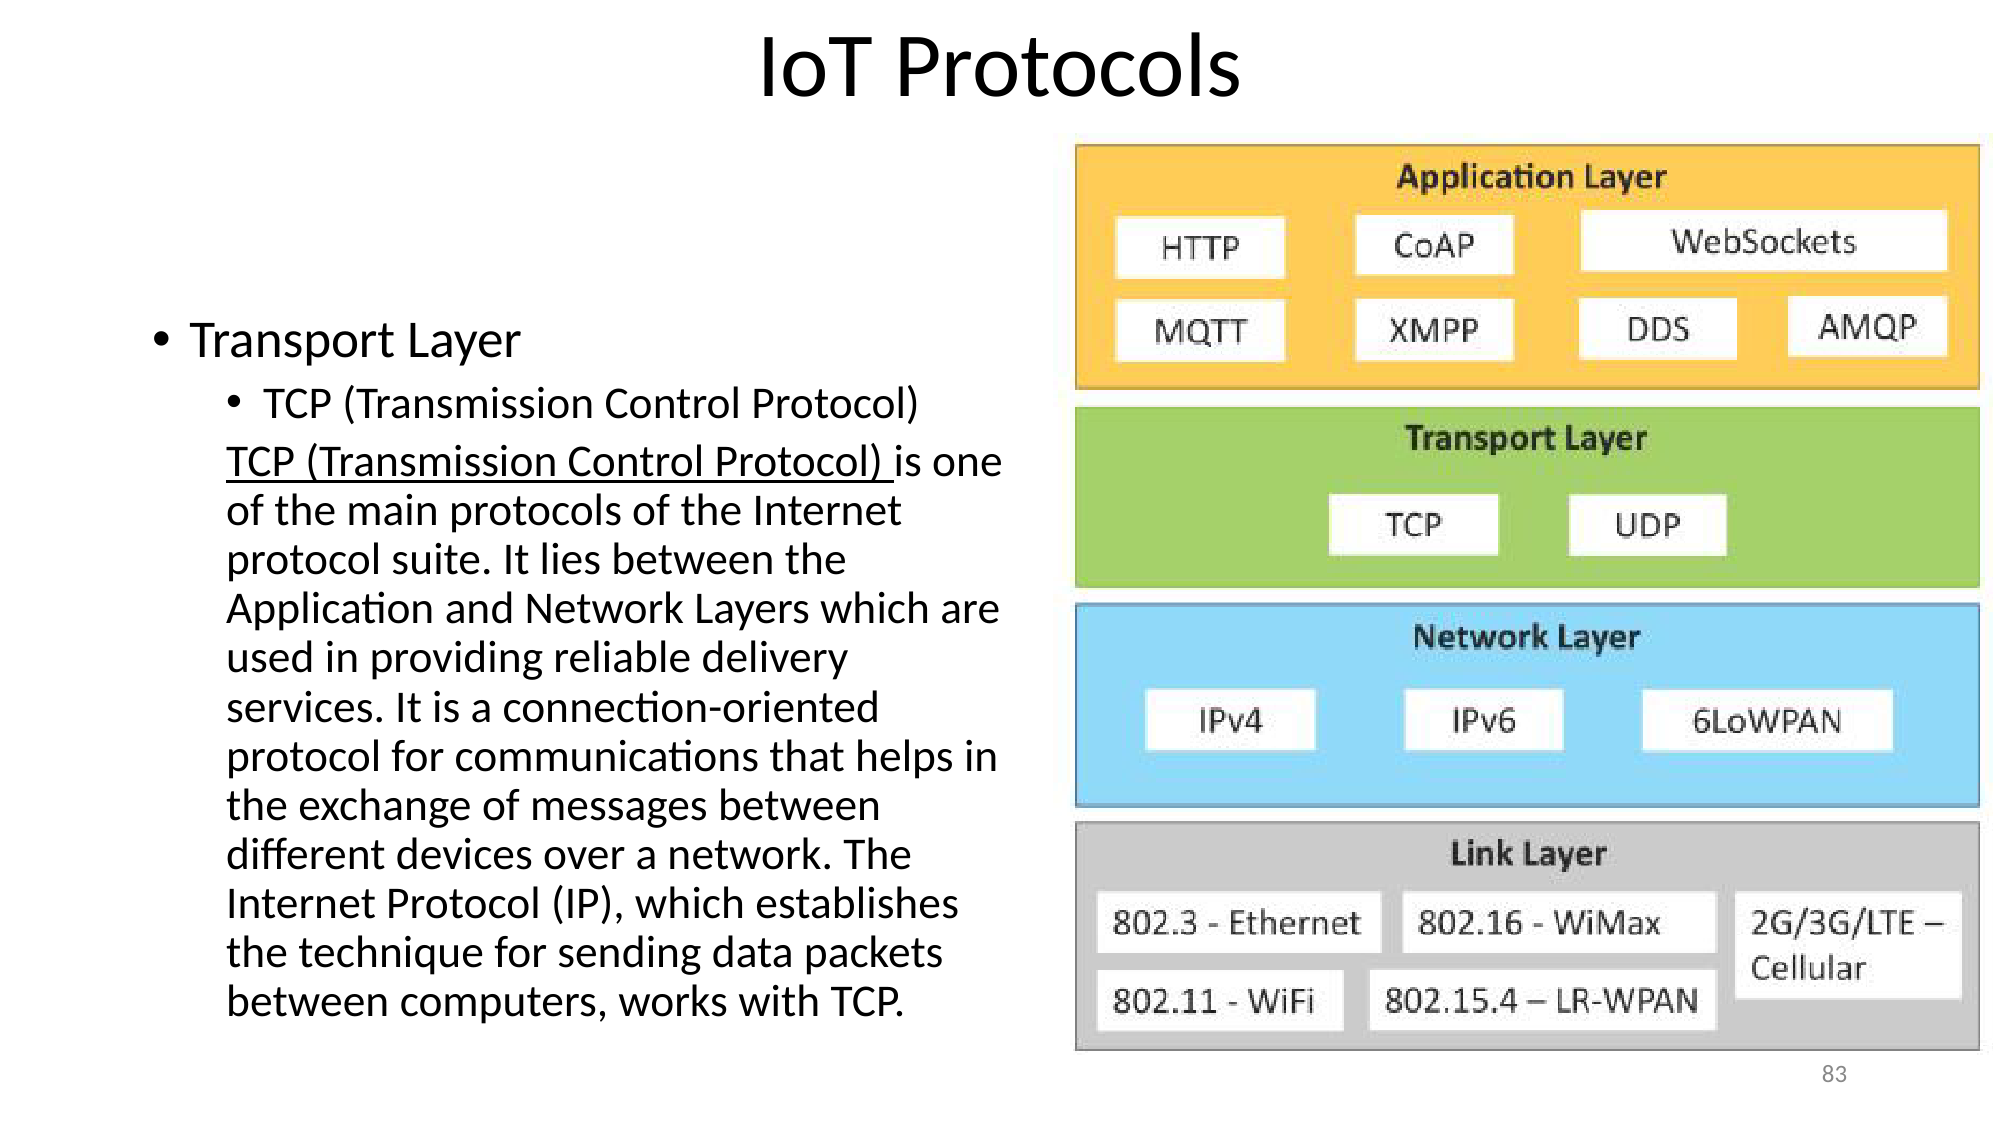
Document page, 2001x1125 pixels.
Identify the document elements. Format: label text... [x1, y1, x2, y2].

list Transport Layer TCP (Transmission Control Protocol) TCP (Transmission Control Protocol) is one of the main protocols of the Internet protocol suite. It lies between the Application and Network Layers which are used in providing reliable delivery services. It is a connection-oriented protocol for communications that helps in the exchange of messages between different devices over a network. The Internet Protocol (IP), which establishes the technique for sending data packets between computers, works with TCP. [137, 304, 1024, 1043]
title IoT Protocols [137, 0, 1863, 134]
slide_number 83 [1412, 1067, 1863, 1103]
picture [1052, 133, 1993, 1059]
